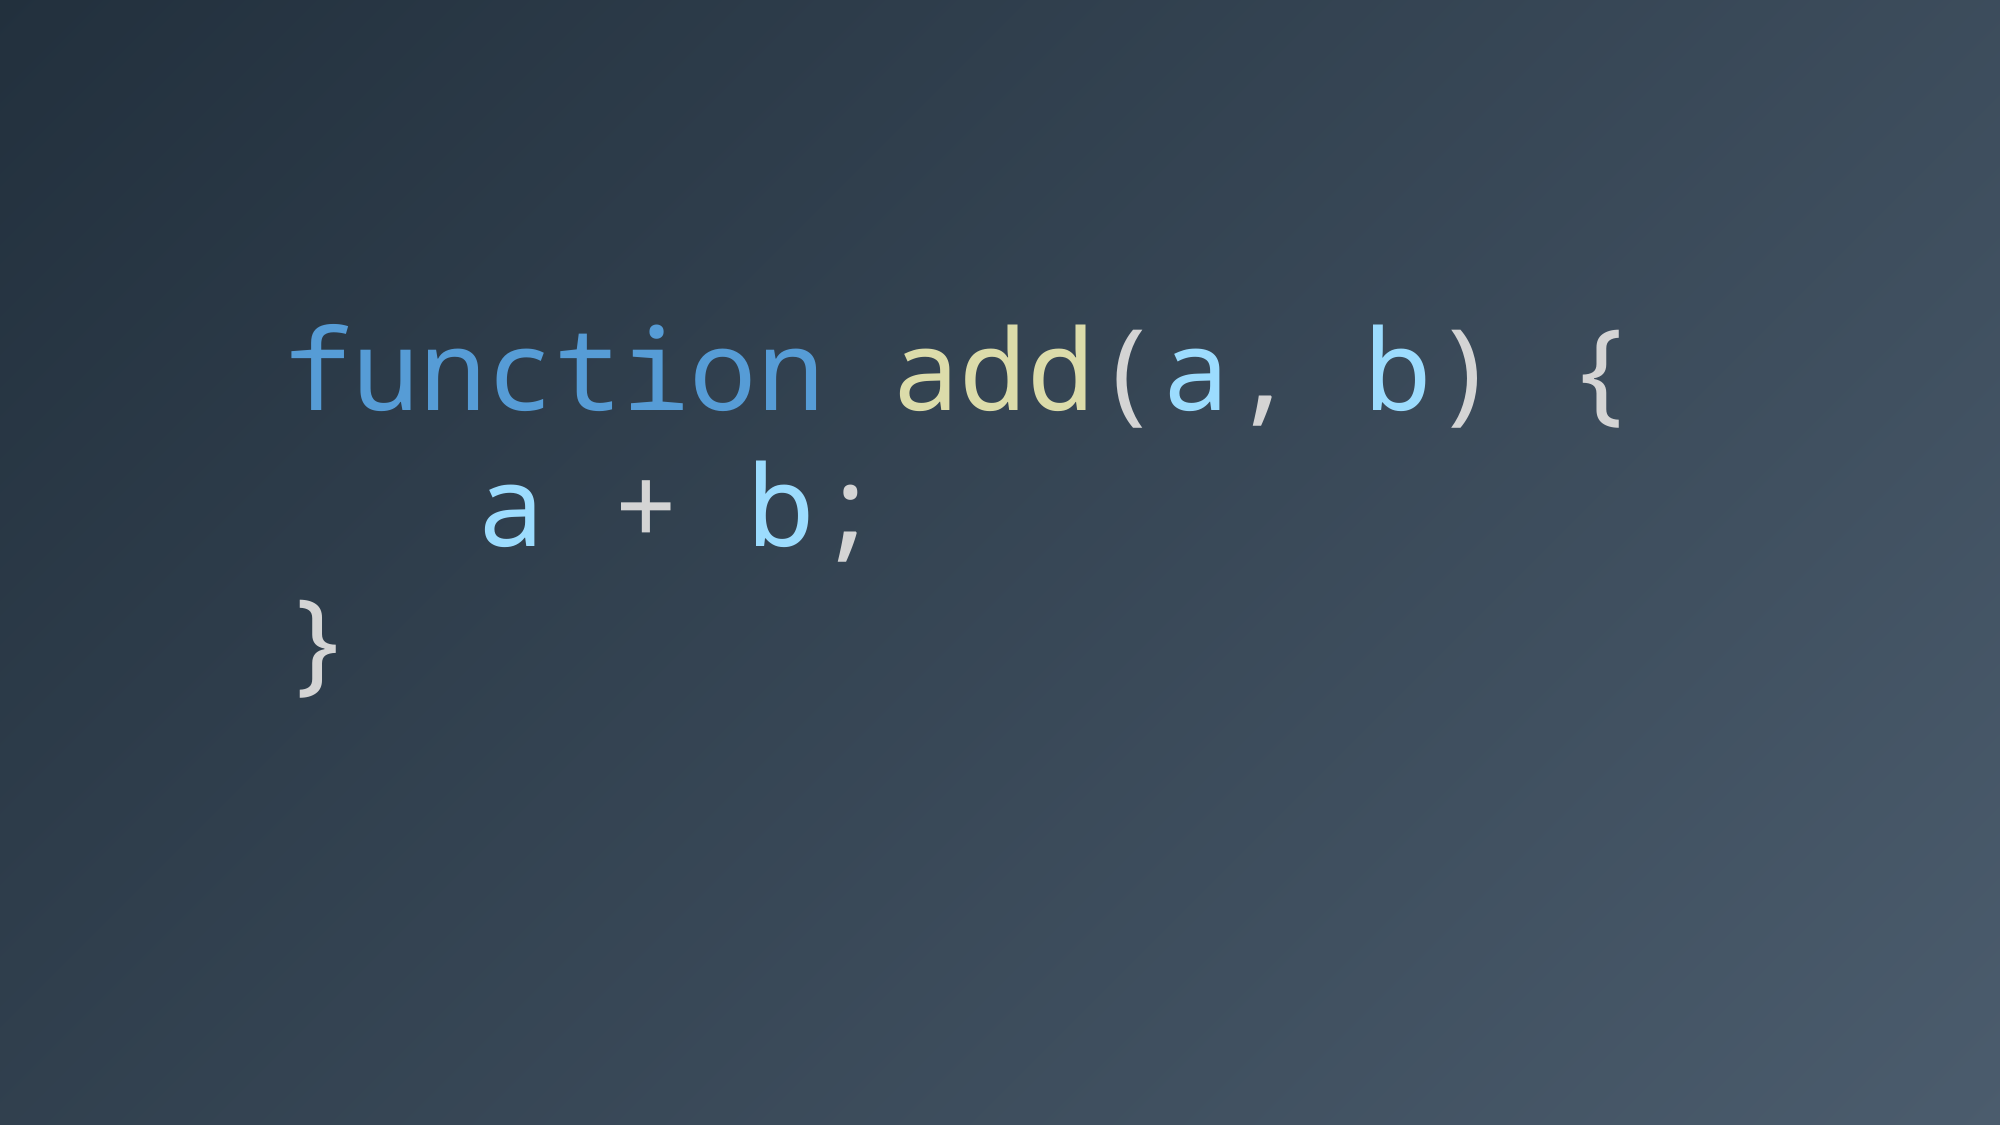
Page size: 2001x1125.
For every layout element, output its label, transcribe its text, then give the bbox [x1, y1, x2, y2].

text_box a + b; [462, 426, 897, 577]
text_box function add(a, b) { } [270, 290, 1735, 711]
